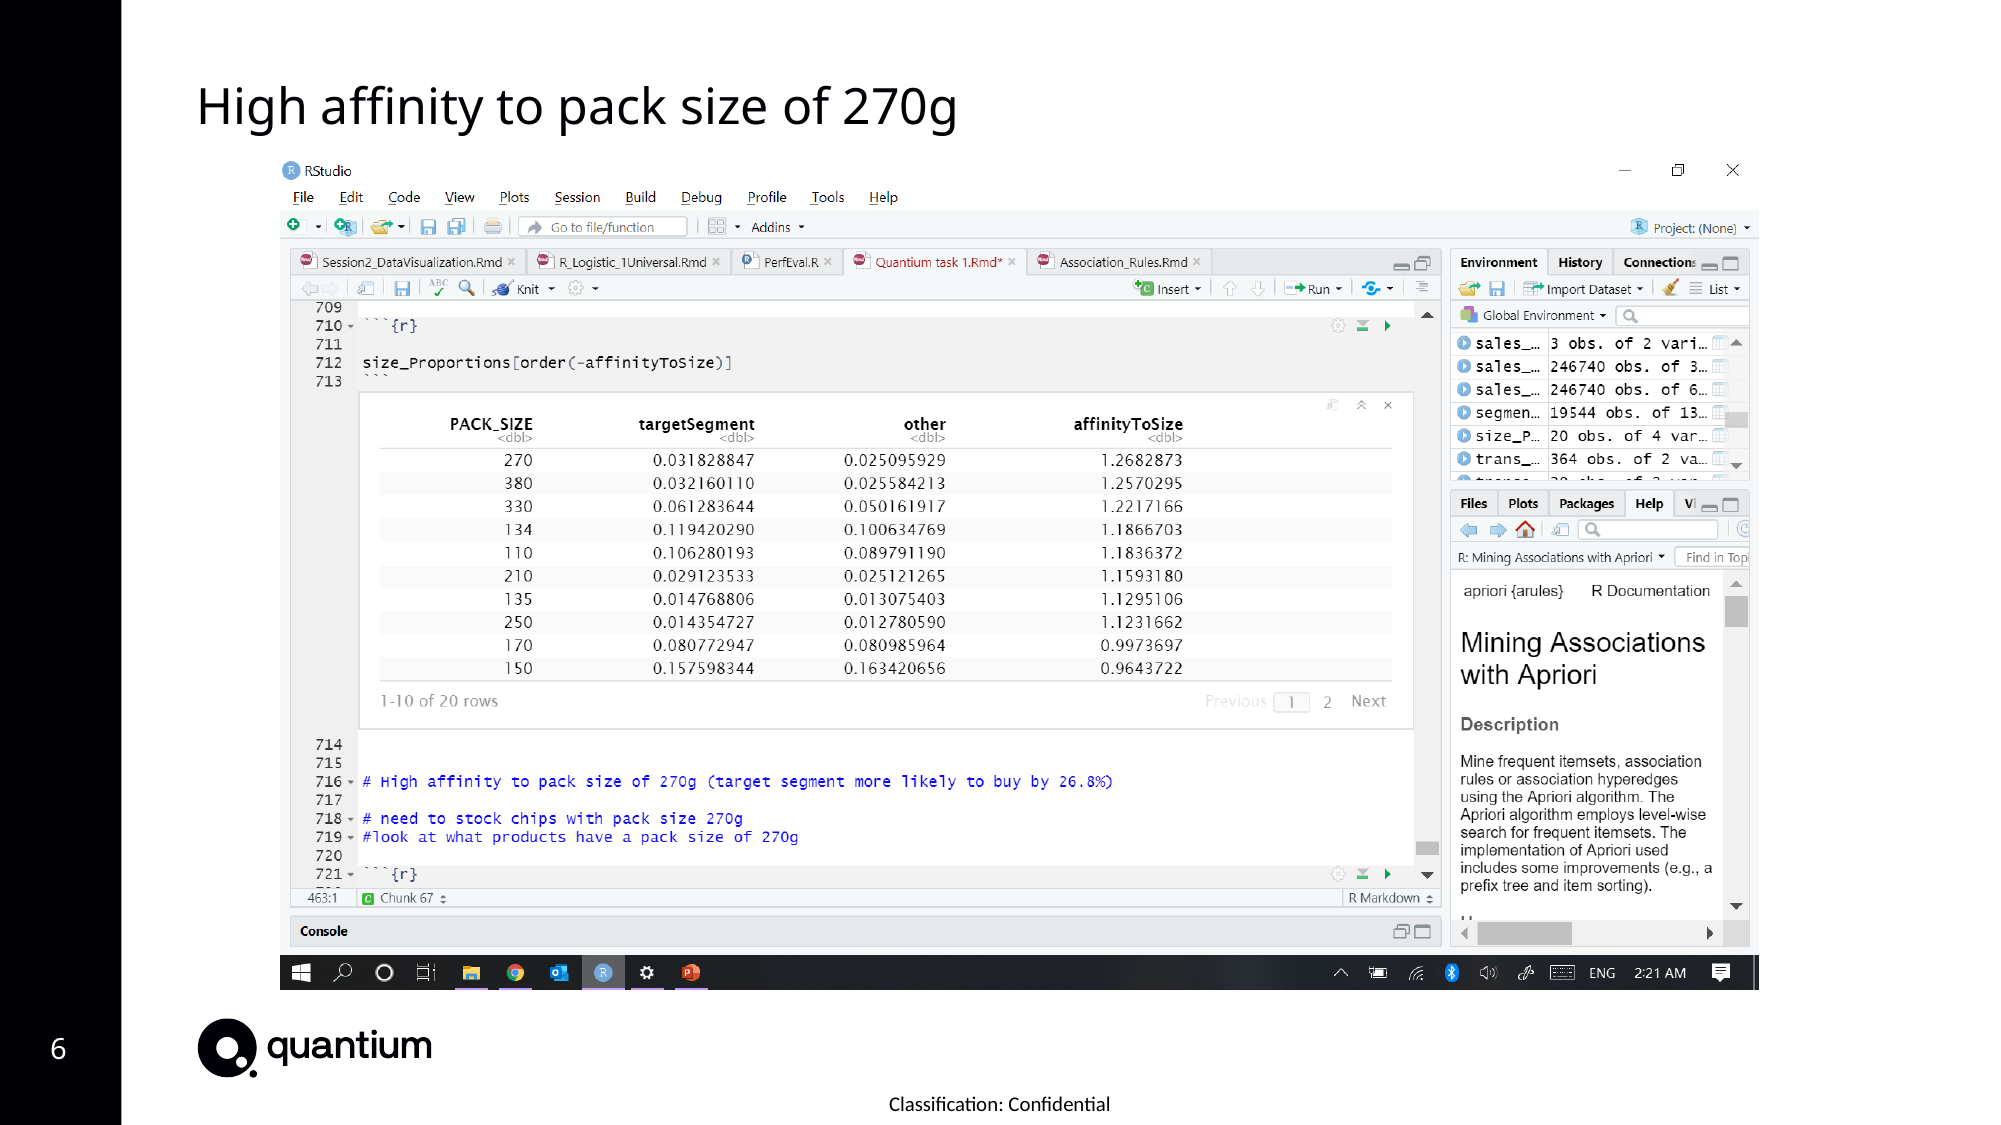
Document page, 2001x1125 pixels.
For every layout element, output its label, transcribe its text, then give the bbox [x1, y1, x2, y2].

picture [280, 157, 1759, 990]
list High affinity to pack size of 270g [196, 74, 1916, 210]
